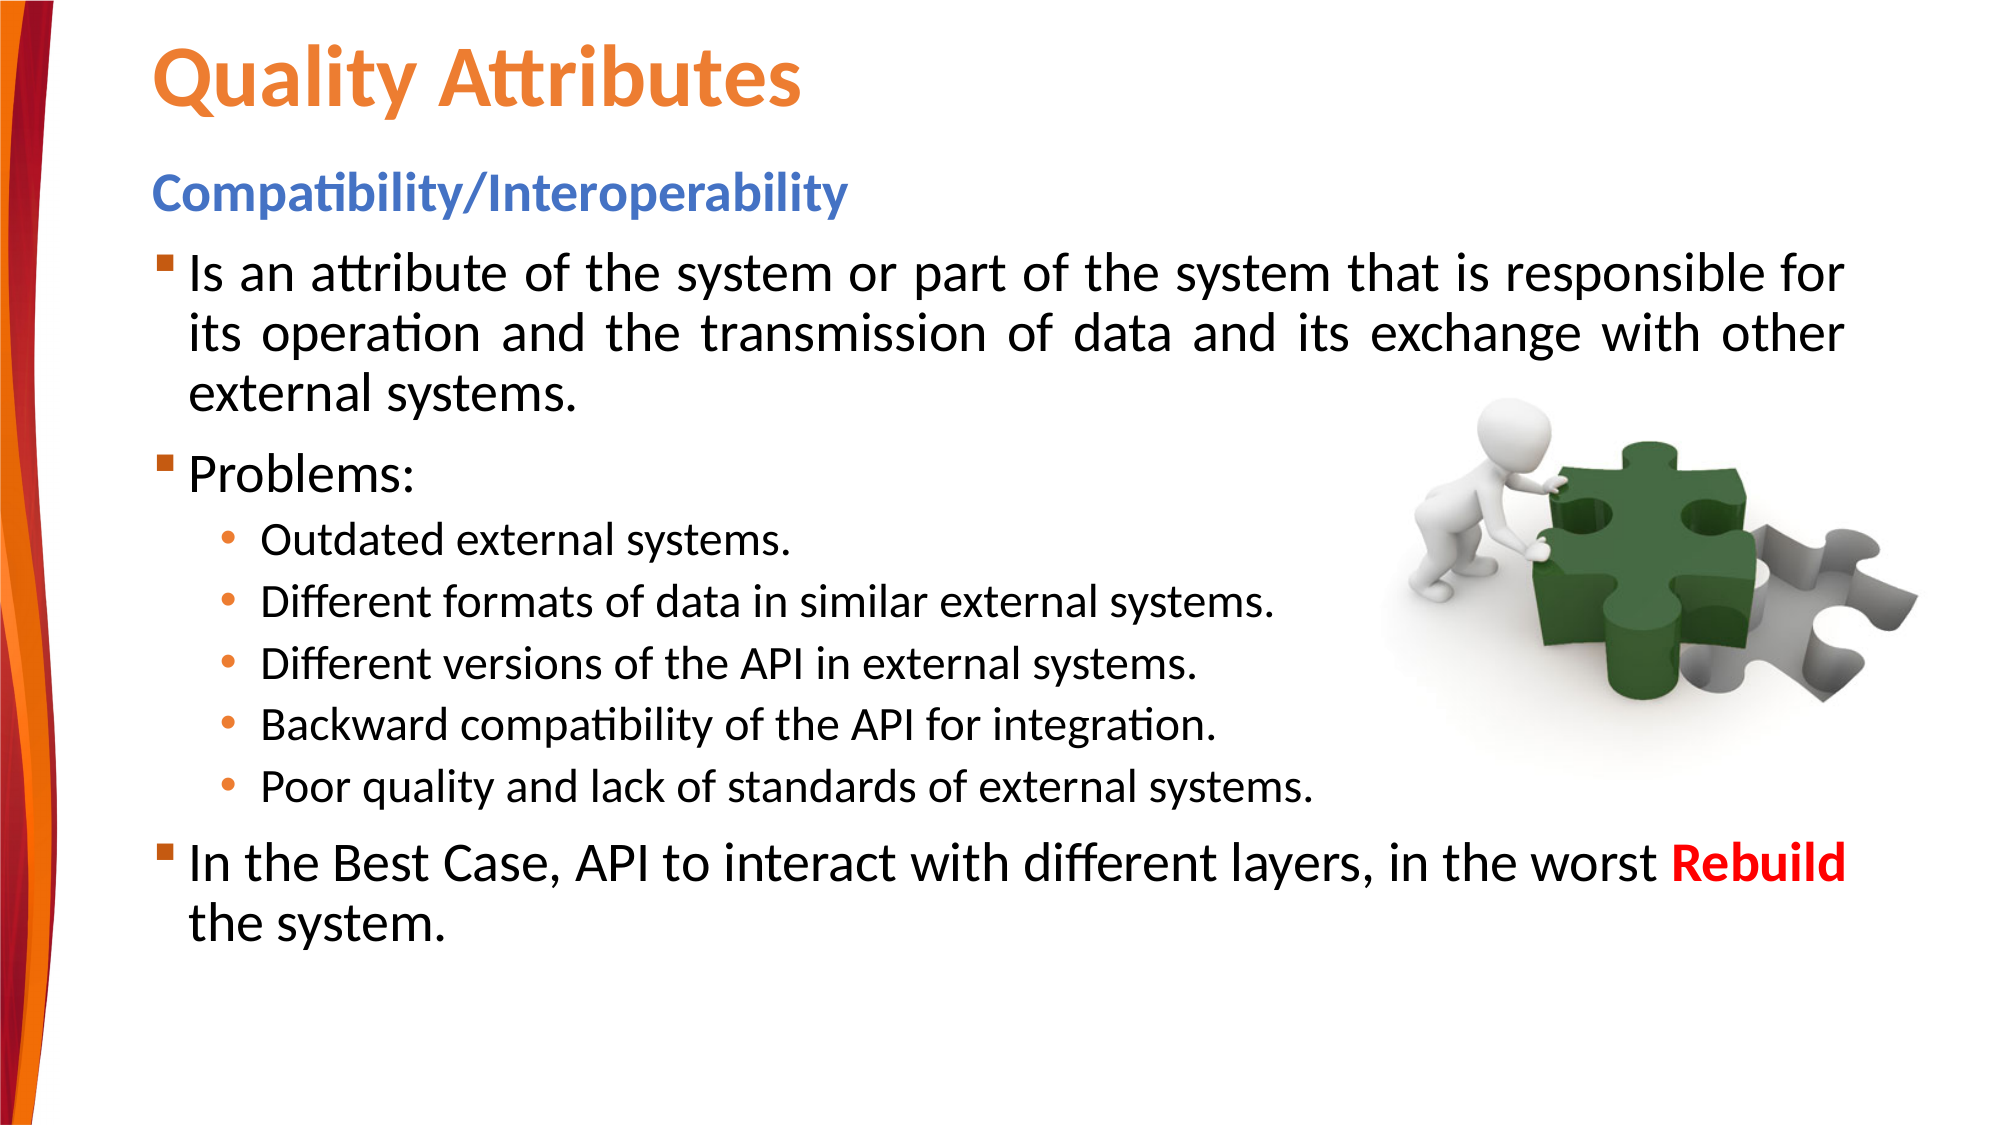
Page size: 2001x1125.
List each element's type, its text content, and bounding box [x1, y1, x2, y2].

list Compatibility/Interoperability Is an attribute of the system or part of the system that is responsible for its operation and the transmission of data and its exchange with other external systems. Problems: Outdated external systems. Different formats of data in similar external systems. Different versions of the API in external systems. Backward compatibility of the API for integration. Poor quality and lack of standards of external systems. In the Best Case, API to interact with different layers, in the worst Rebuild the system. [137, 155, 1863, 966]
title Quality Attributes [137, 22, 1863, 133]
picture [1358, 313, 1947, 780]
picture [1, 1, 60, 1124]
